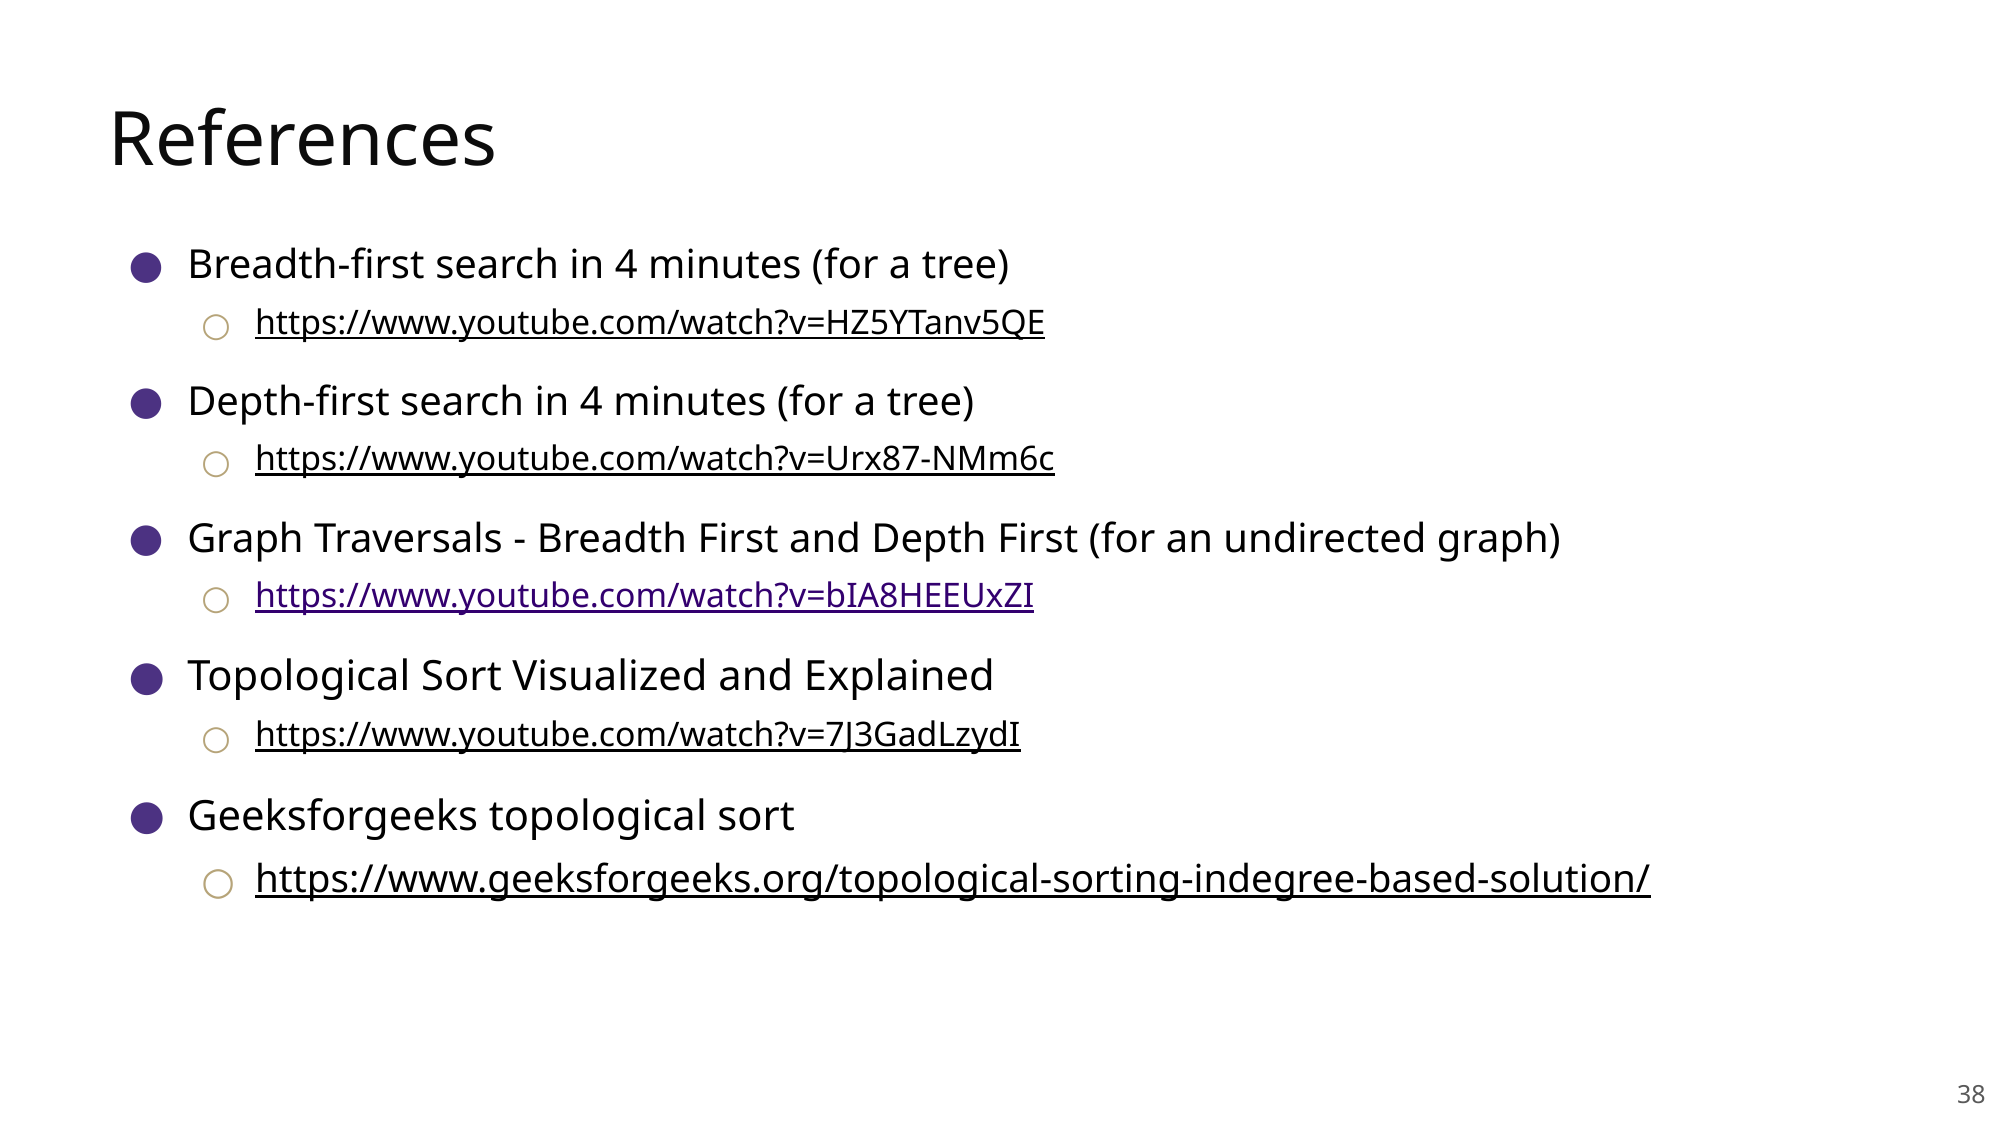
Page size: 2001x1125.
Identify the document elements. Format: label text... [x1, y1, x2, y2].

title References [94, 43, 1930, 210]
list Breadth-first search in 4 minutes (for a tree) https://www.youtube.com/watch?v=HZ5YTanv5QE Depth-first search in 4 minutes (for a tree) https://www.youtube.com/watch?v=Urx87-NMm6c Graph Traversals - Breadth First and Depth First (for an undirected graph) https://www.youtube.com/watch?v=bIA8HEEUxZI Topological Sort Visualized and Explained https://www.youtube.com/watch?v=7J3GadLzydI Geeksforgeeks topological sort https://www.geeksforgeeks.org/topological-sorting-indegree-based-solution/ [112, 221, 1846, 915]
